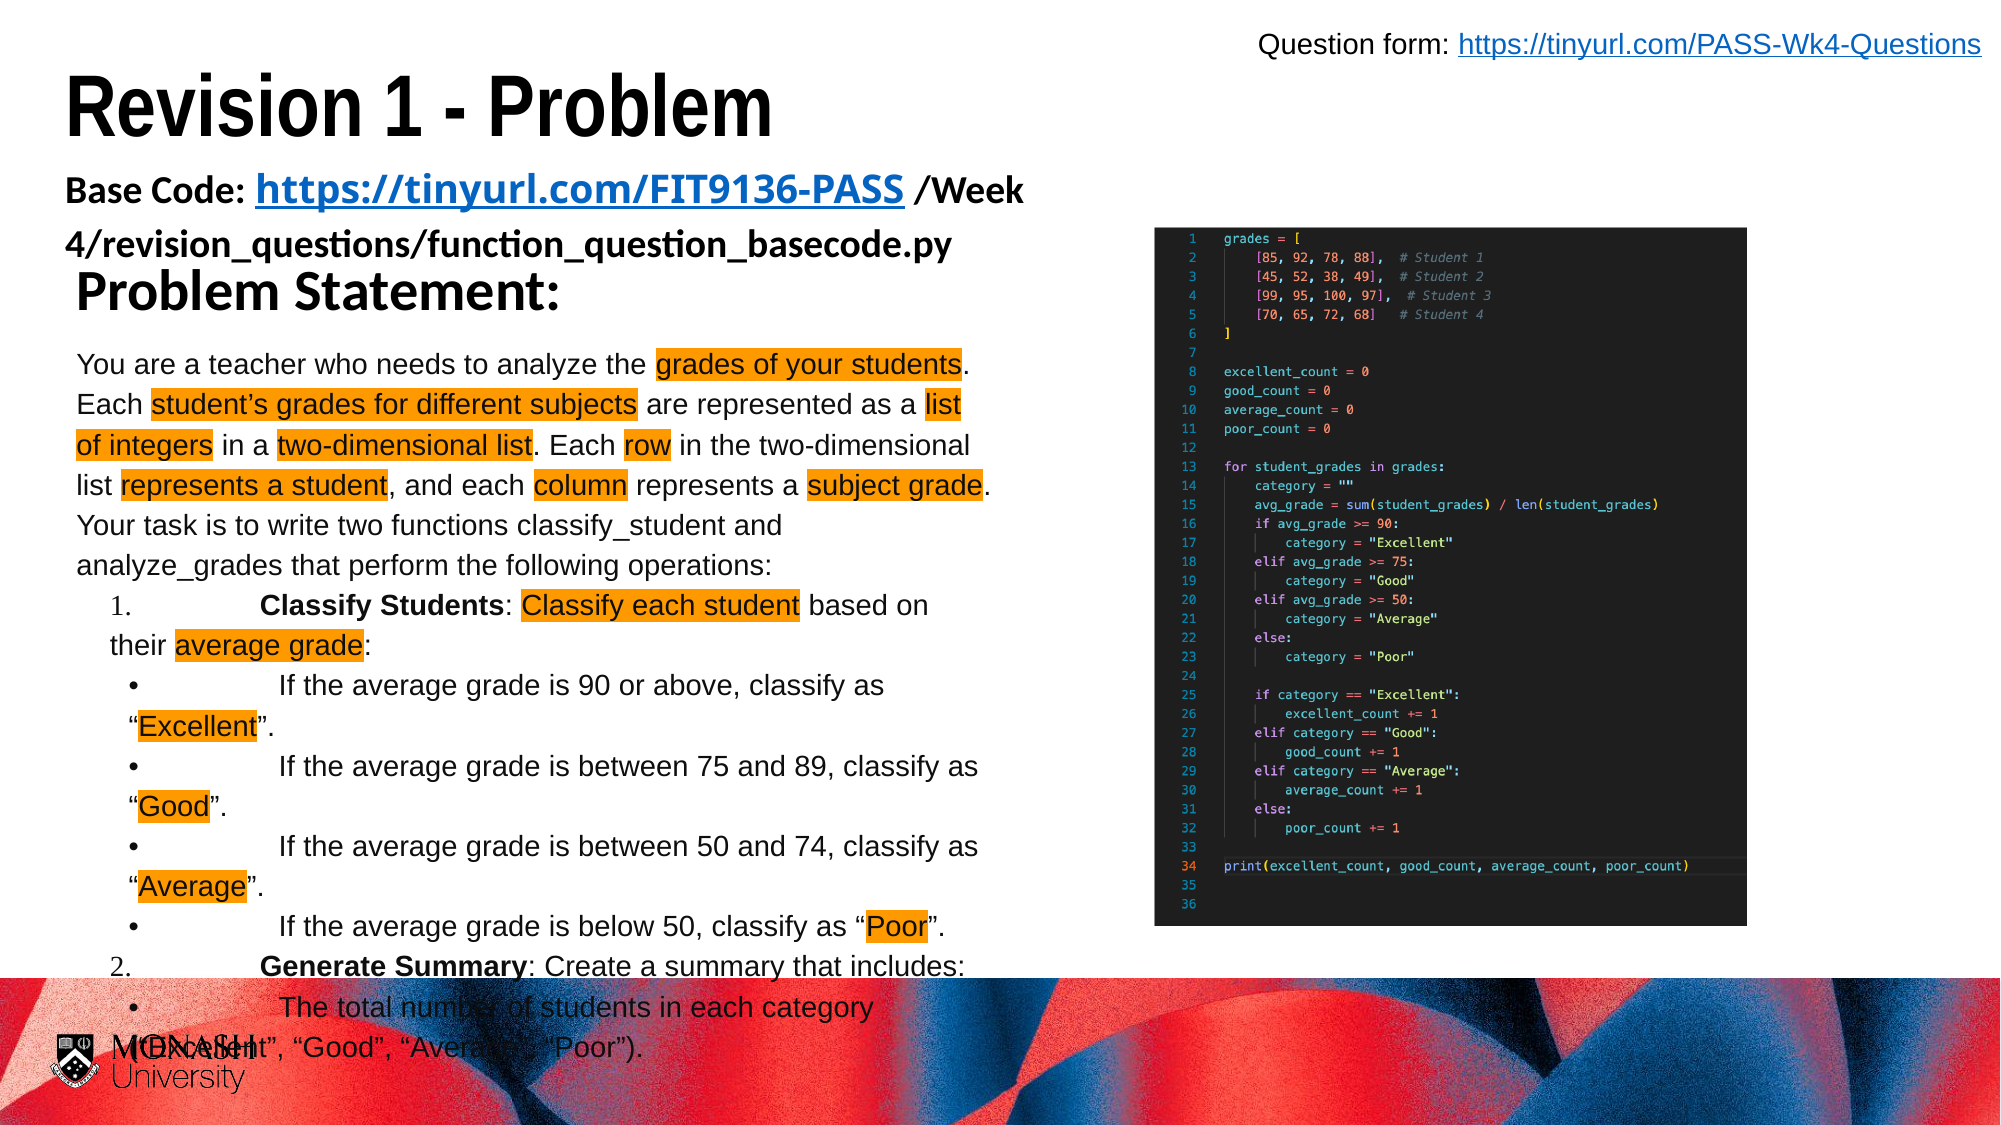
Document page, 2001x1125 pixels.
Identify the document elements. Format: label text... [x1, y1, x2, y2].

text_box You are a teacher who needs to analyze the grades of your students. Each student’s grades for different subjects are represented as a list of integers in a two-dimensional list. Each row in the two-dimensional list represents a student, and each column represents a subject grade. Your task is to write two functions classify_student and analyze_grades that perform the following operations: 1. Classify Students: Classify each student based on their average grade: • If the average grade is 90 or above, classify as “Excellent”. • If the average grade is between 75 and 89, classify as “Good”. • If the average grade is between 50 and 74, classify as “Average”. • If the average grade is below 50, classify as “Poor”. 2. Generate Summary: Create a summary that includes: • The total number of students in each category (“Excellent”, “Good”, “Average”, “Poor”). [61, 325, 1009, 977]
text_box Question form: https://tinyurl.com/PASS-Wk4-Questions [1242, 9, 2000, 75]
picture [0, 0, 2001, 1125]
text_box Problem Statement: [61, 280, 1019, 338]
text_box Base Code: https://tinyurl.com/FIT9136-PASS /Week 4/revision_questions/function_question_basecode.py [50, 148, 1925, 280]
text_box Revision 1 - Problem [50, 53, 1273, 148]
